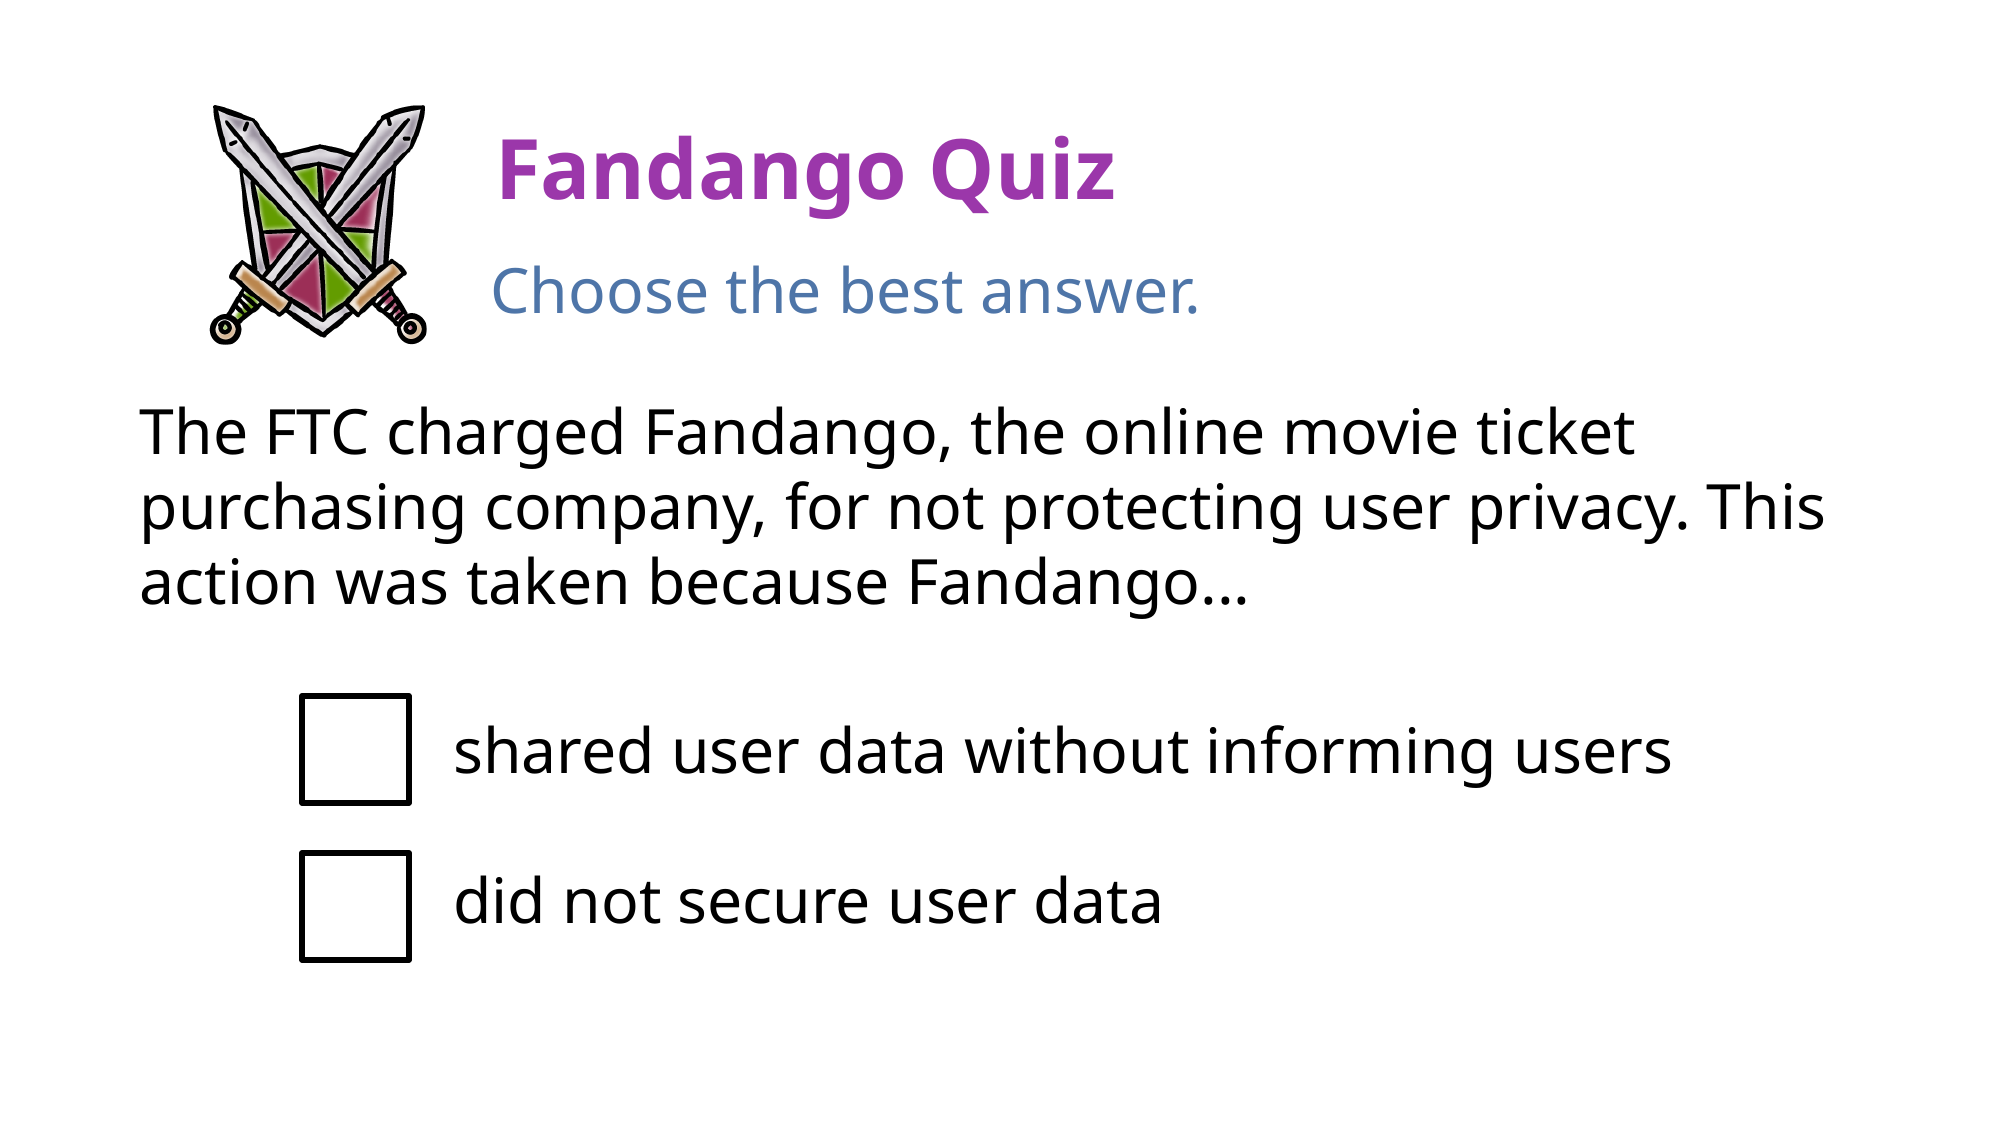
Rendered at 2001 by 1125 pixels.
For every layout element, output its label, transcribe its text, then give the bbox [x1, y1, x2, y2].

list The FTC charged Fandango, the online movie ticket purchasing company, for not protecting user privacy. This action was taken because Fandango... [120, 372, 1909, 948]
text_box Choose the best answer. [475, 225, 1299, 352]
picture [209, 104, 427, 345]
text_box shared user data without informing users did not secure user data [438, 696, 2000, 1026]
title Fandango Quiz [475, 94, 1864, 239]
text_box [302, 852, 409, 960]
text_box [302, 696, 409, 803]
